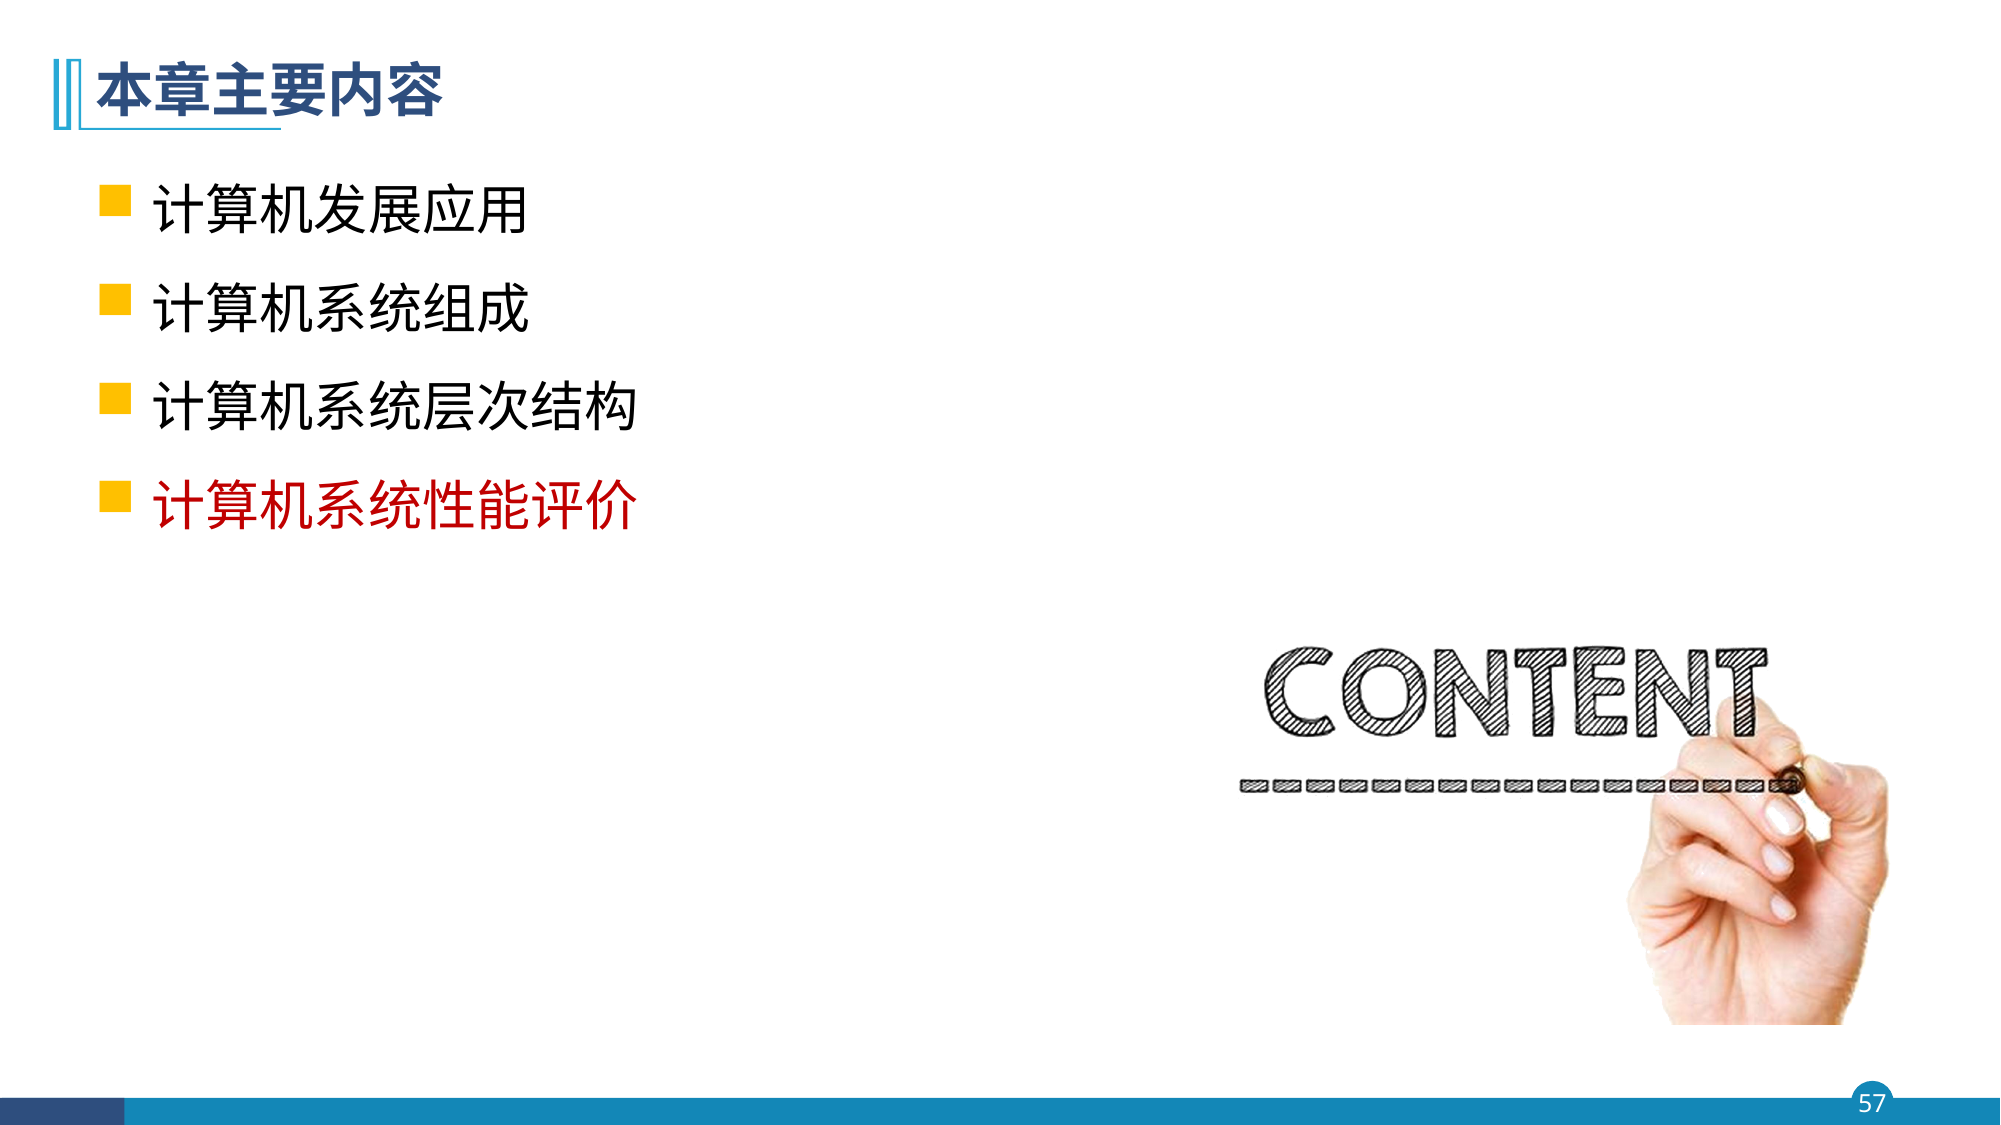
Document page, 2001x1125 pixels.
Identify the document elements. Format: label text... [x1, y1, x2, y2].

title 本章主要内容 [80, 42, 1805, 144]
picture [1183, 520, 1939, 1025]
list 计算机发展应用 计算机系统组成 计算机系统层次结构 计算机系统性能评价 [80, 154, 1805, 1080]
